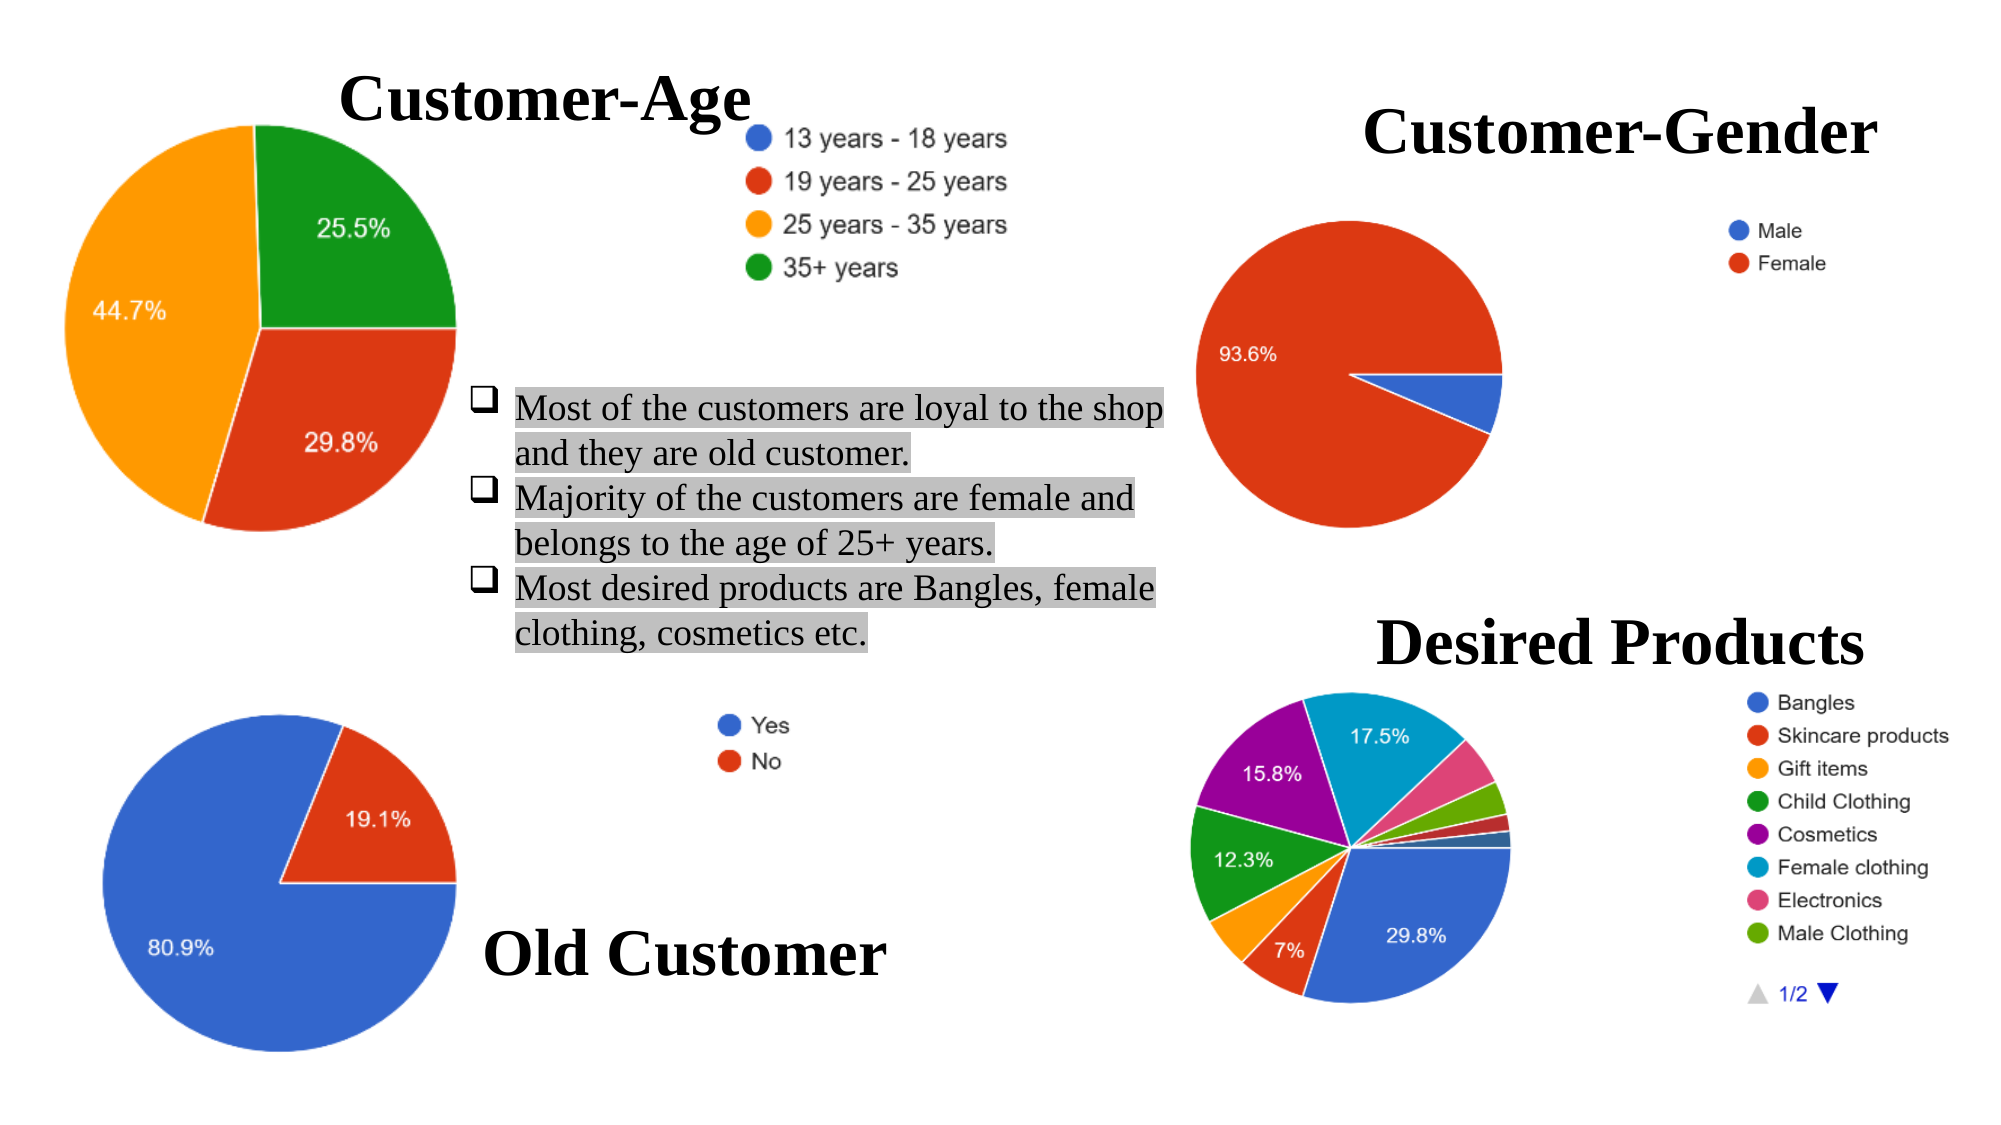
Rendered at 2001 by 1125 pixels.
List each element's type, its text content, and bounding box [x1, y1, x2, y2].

text_box Customer-Age [134, 46, 957, 98]
picture [1164, 671, 1964, 1063]
picture [8, 98, 1050, 546]
text_box Old Customer [836, 901, 1097, 996]
text_box Customer-Gender [1209, 79, 2000, 175]
text_box Most of the customers are loyal to the shop and they are old customer. Majority of the customers are female and belongs to the age of 25+ years. Most desired products are Bangles, female clothing, cosmetics etc. [303, 375, 1188, 705]
picture [70, 685, 836, 1087]
picture [1158, 209, 1856, 556]
text_box Desired Products [1209, 590, 2000, 685]
